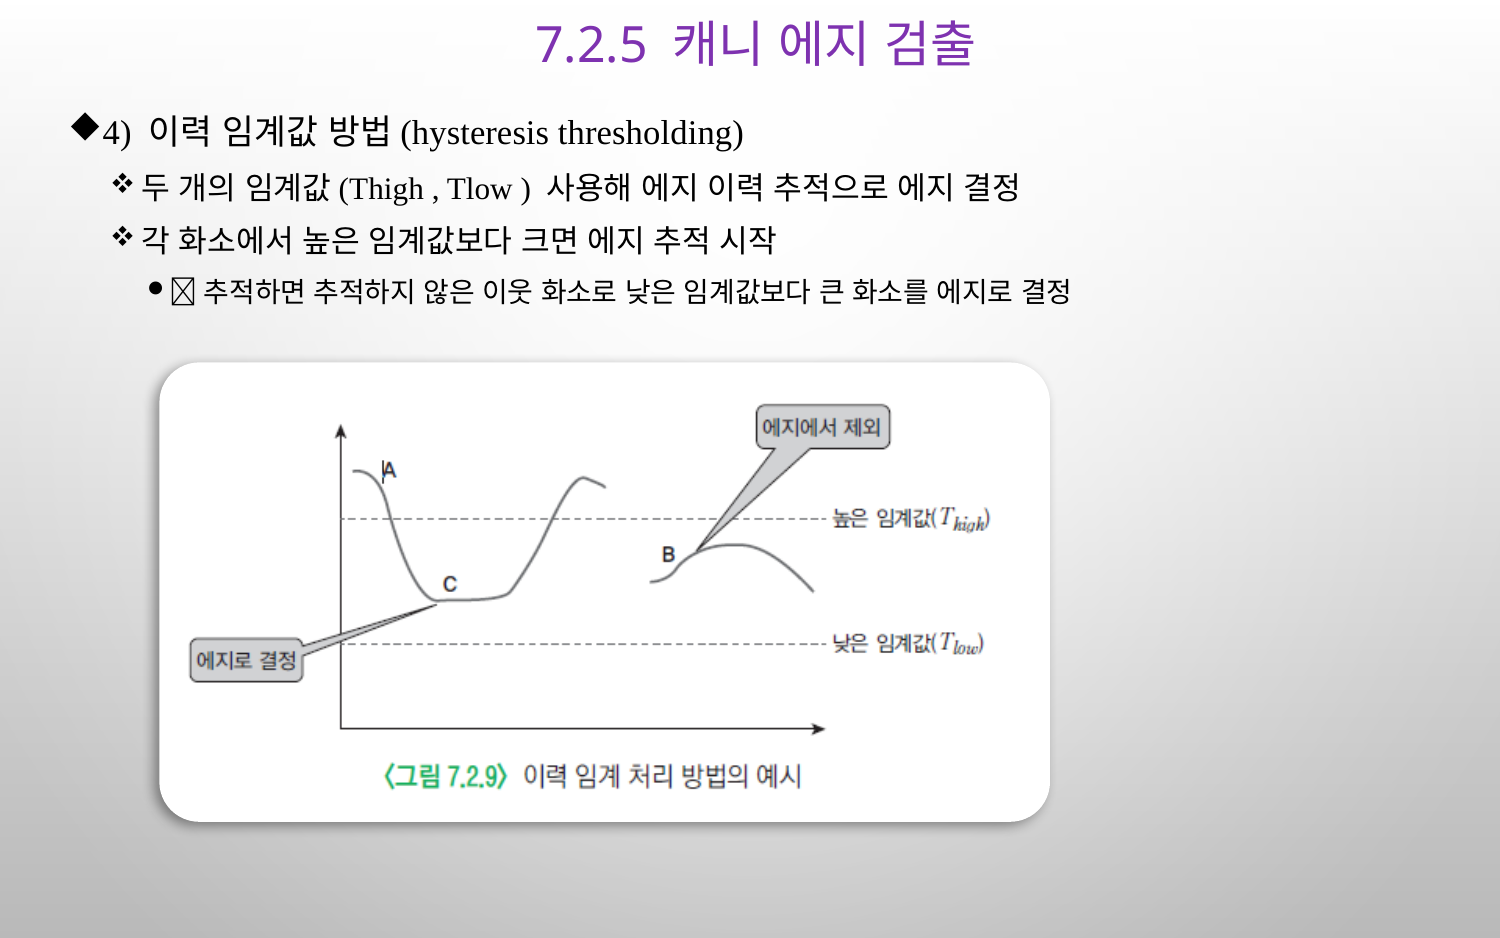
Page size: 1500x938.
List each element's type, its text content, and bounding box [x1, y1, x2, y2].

picture [0, 0, 1500, 938]
title 7.2.5 캐니 에지 검출 [53, 3, 1459, 89]
list 4) 이력 임계값 방법(hysteresis thresholding) 두 개의 임계값(Thigh , Tlow ) 사용해 에지 이력 추적으로 에지 결정 각 화소에서 높은 임계값보다 크면 에지 추적 시작 추적하면 추적하지 않은 이웃 화소로 낮은 임계값보다 큰 화소를 에지로 결정 [53, 94, 1459, 918]
